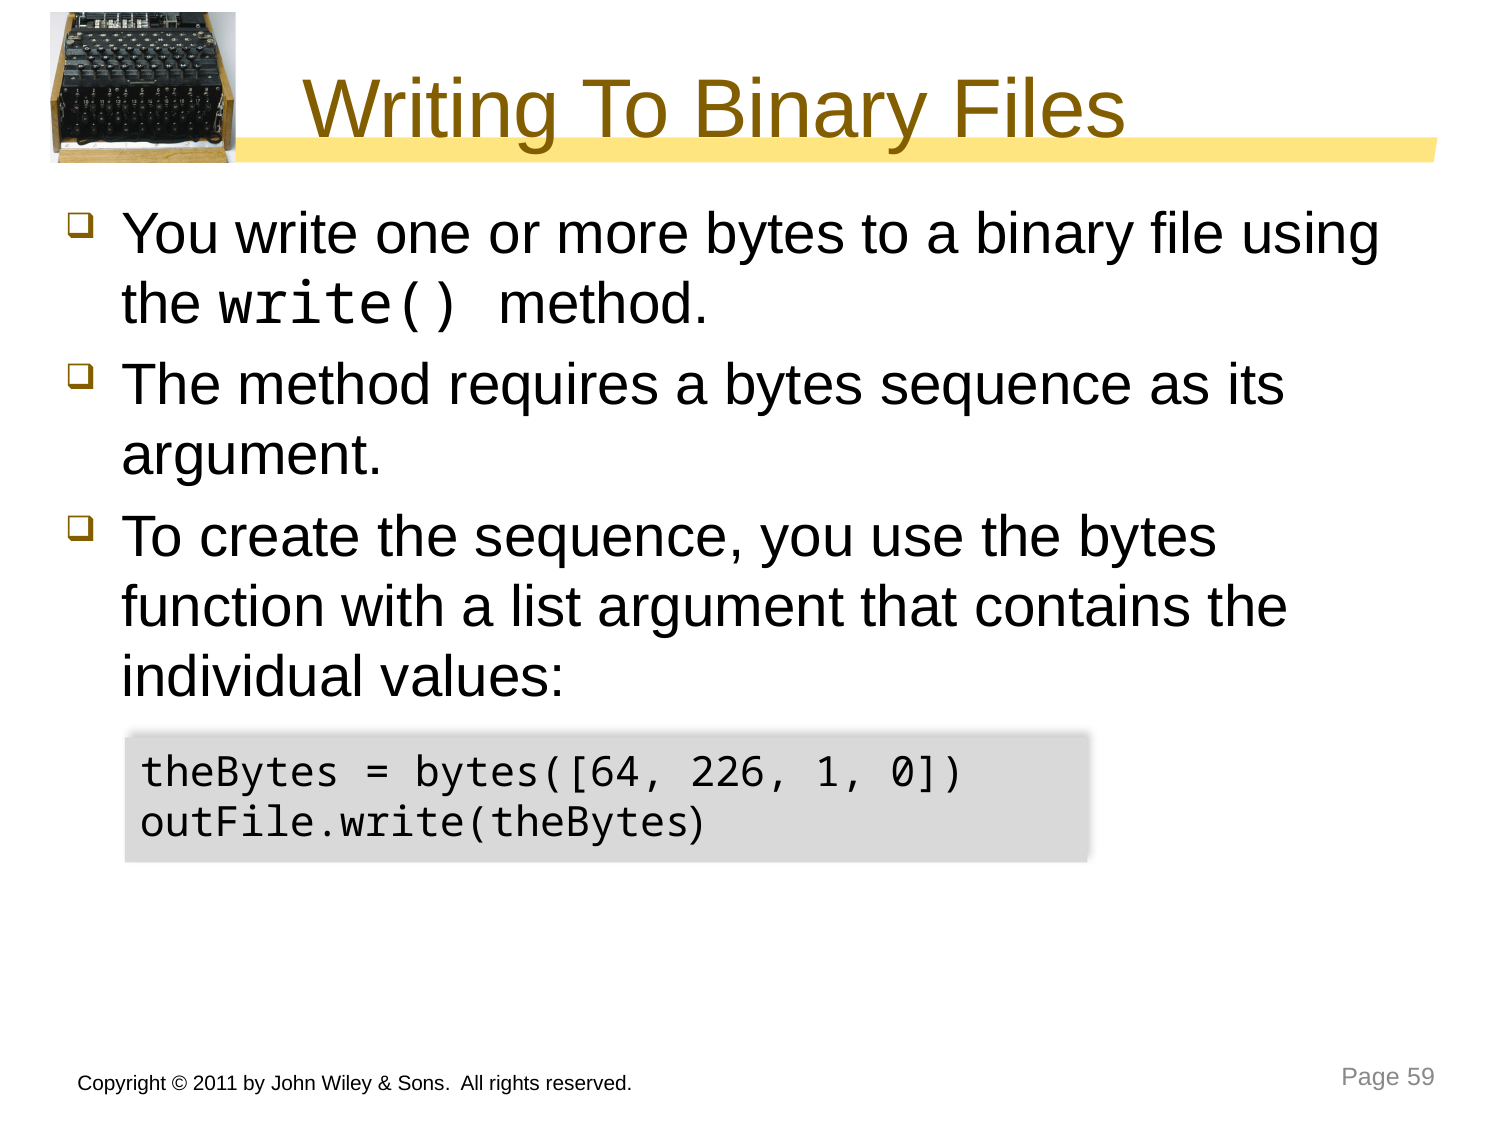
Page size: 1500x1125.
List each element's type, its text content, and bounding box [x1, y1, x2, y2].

text_box theBytes = bytes([64, 226, 1, 0]) outFile.write(theBytes) [124, 737, 1088, 863]
slide_number Page 59 [1187, 1050, 1450, 1100]
footer Copyright © 2011 by John Wiley & Sons. All rights reserved. [62, 1037, 726, 1104]
list You write one or more bytes to a binary file using the write() method. The method requires a bytes sequence as its argument. To create the sequence, you use the bytes function with a list argument that contains the individual values: [49, 187, 1438, 1026]
title Writing To Binary Files [287, 44, 1451, 163]
